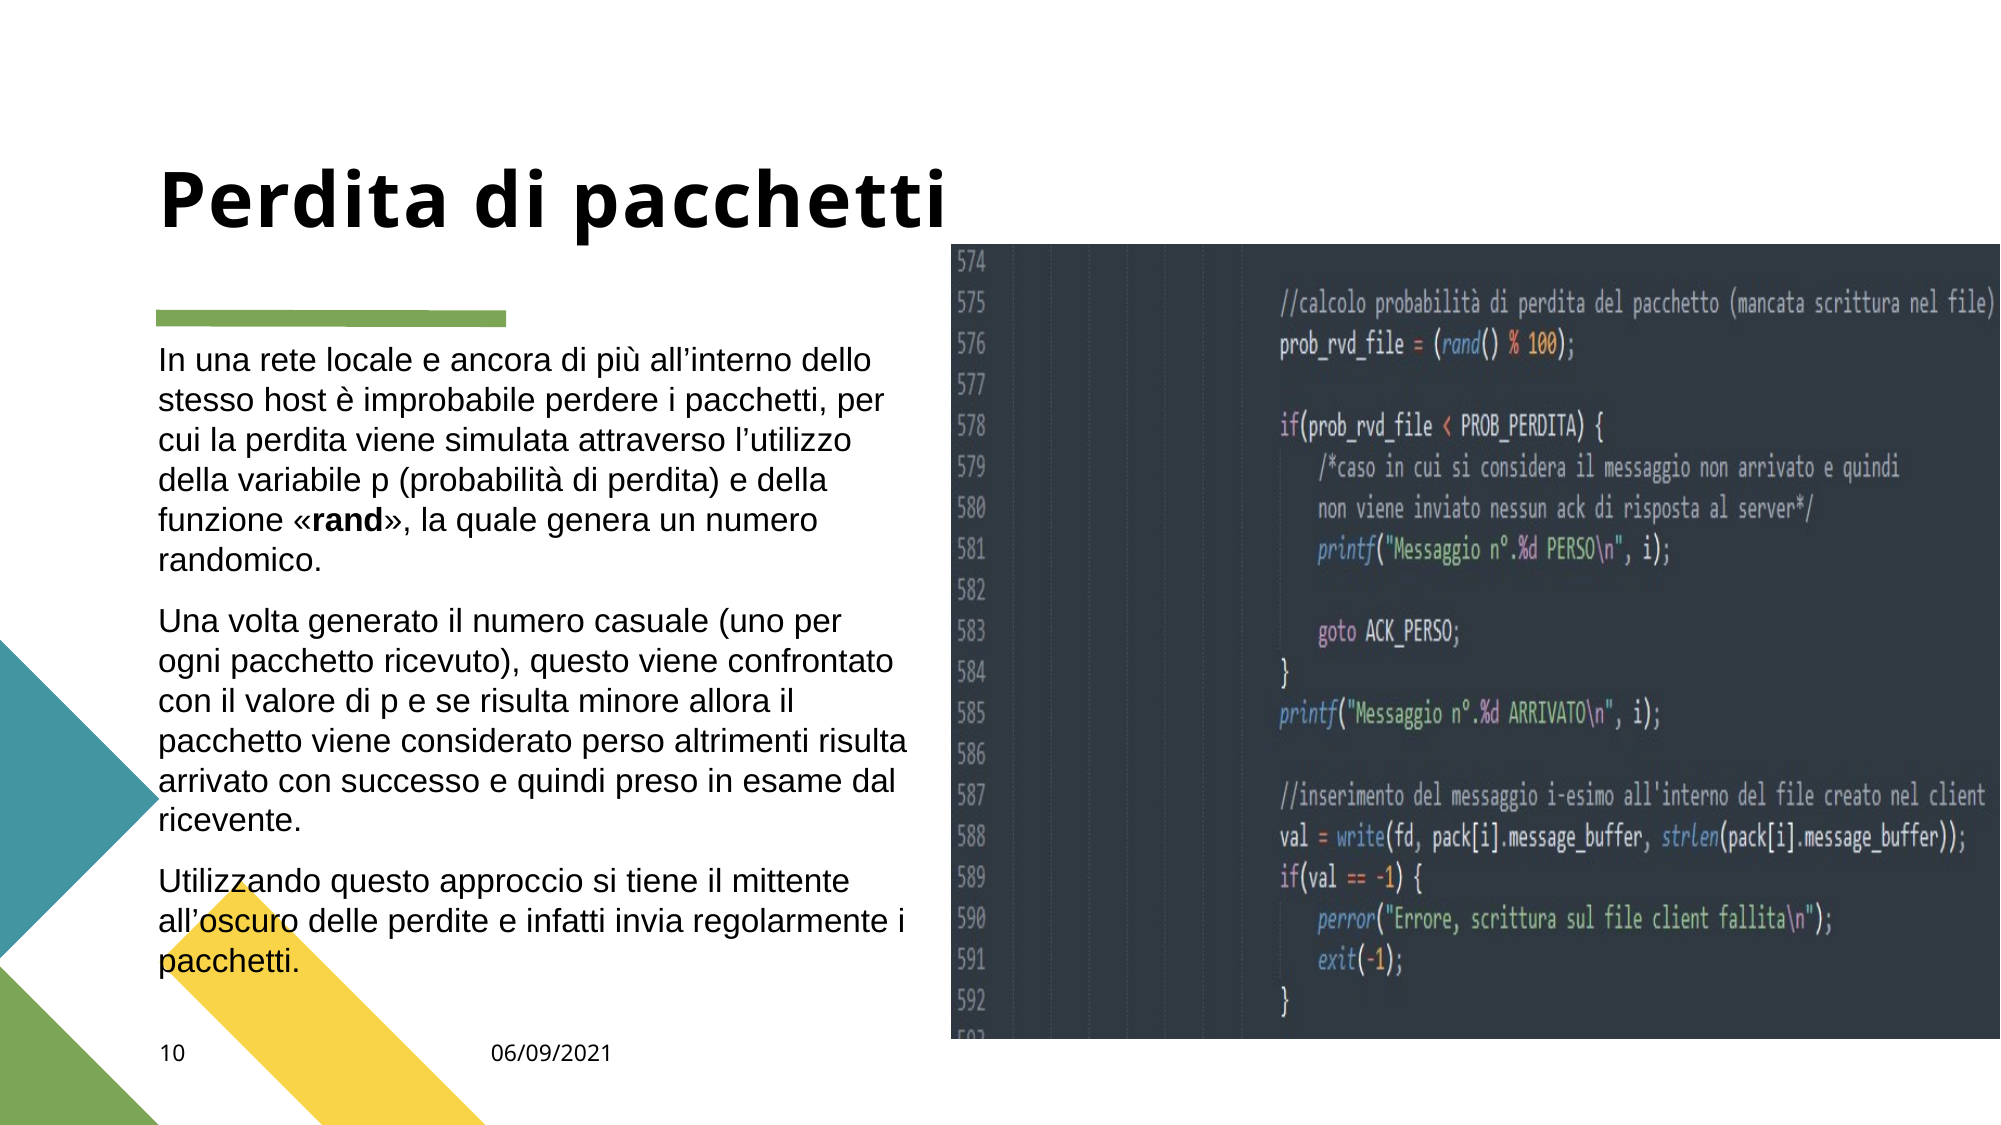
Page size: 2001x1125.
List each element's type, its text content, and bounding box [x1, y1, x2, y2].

slide_number 10 [159, 1038, 246, 1080]
title Perdita di pacchetti [158, 144, 969, 245]
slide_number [490, 1038, 707, 1080]
picture [951, 244, 2000, 1039]
list In una rete locale e ancora di più all’interno dello stesso host è improbabile perdere i pacchetti, per cui la perdita viene simulata attraverso l’utilizzo della variabile p (probabilità di perdita) e della funzione «rand», la quale genera un numero randomico. Una volta generato il numero casuale (uno per ogni pacchetto ricevuto), questo viene confrontato con il valore di p e se risulta minore allora il pacchetto viene considerato perso altrimenti risulta arrivato con successo e quindi preso in esame dal ricevente. Utilizzando questo approccio si tiene il mittente all’oscuro delle perdite e infatti invia regolarmente i pacchetti. [158, 338, 915, 1002]
